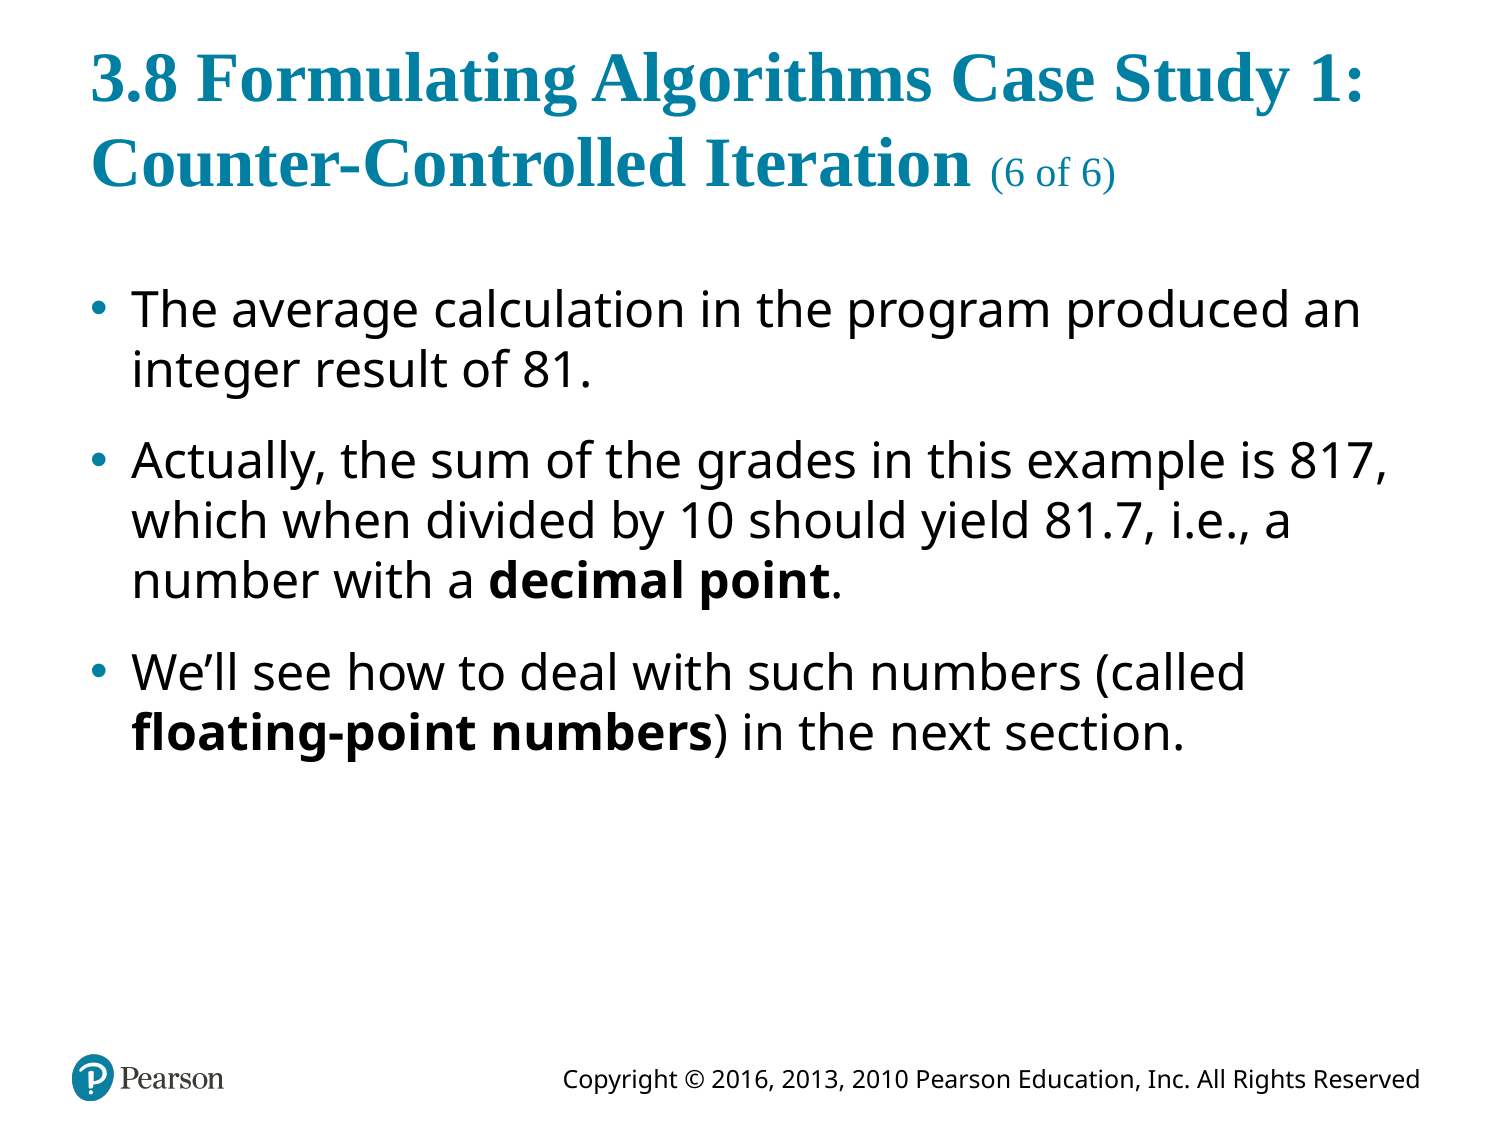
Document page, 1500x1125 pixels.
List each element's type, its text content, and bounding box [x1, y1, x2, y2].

title 3.8 Formulating Algorithms Case Study 1: Counter-Controlled Iteration (6 of 6) [75, 35, 1425, 216]
picture [80, 1063, 106, 1088]
picture [72, 1087, 83, 1101]
picture [72, 1054, 88, 1070]
picture [98, 1054, 224, 1101]
list The average calculation in the program produced an integer result of 81. Actually, the sum of the grades in this example is 817, which when divided by 10 should yield 81.7, i.e., a number with a decimal point. We’ll see how to deal with such numbers (called floating-point numbers) in the next section. [75, 262, 1425, 931]
